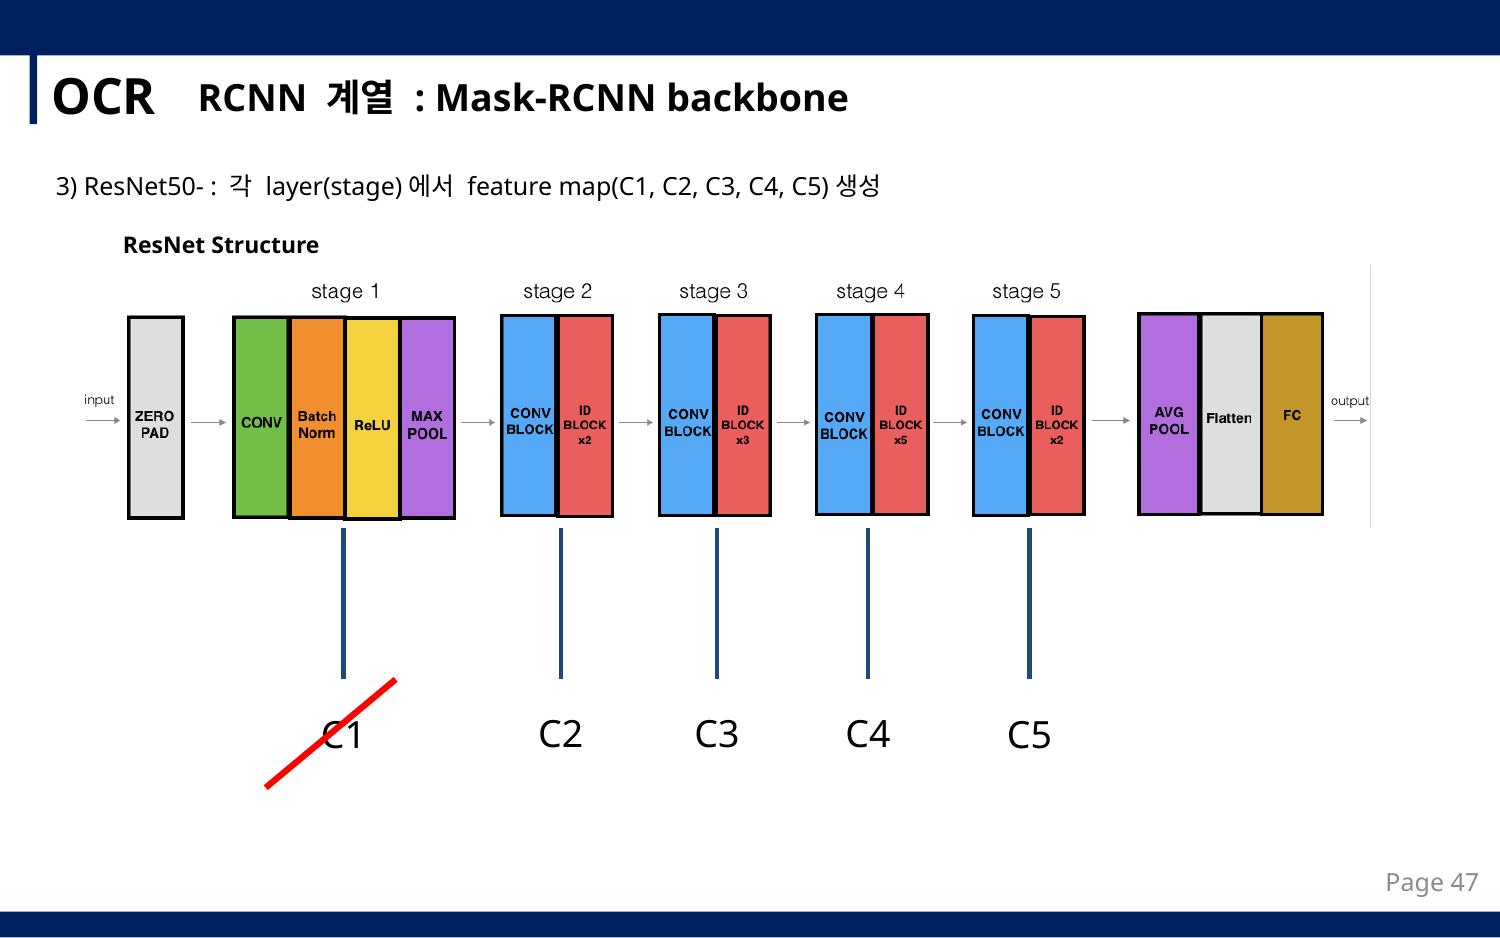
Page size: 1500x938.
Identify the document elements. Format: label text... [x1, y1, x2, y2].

text_box C2 [523, 702, 599, 763]
text_box OCR [36, 57, 171, 133]
text_box C4 [830, 702, 906, 763]
picture [82, 265, 1371, 529]
text_box RCNN 계열 : Mask-RCNN backbone [182, 67, 1069, 127]
slide_number Page 47 [1144, 858, 1495, 909]
text_box ResNet Structure [108, 222, 335, 264]
text_box 3) ResNet50- : 각 layer(stage)에서 feature map(C1, C2, C3, C4, C5)생성 [40, 163, 1413, 209]
text_box C5 [992, 703, 1067, 764]
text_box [265, 679, 396, 788]
text_box [27, 43, 39, 126]
text_box C3 [679, 702, 755, 763]
